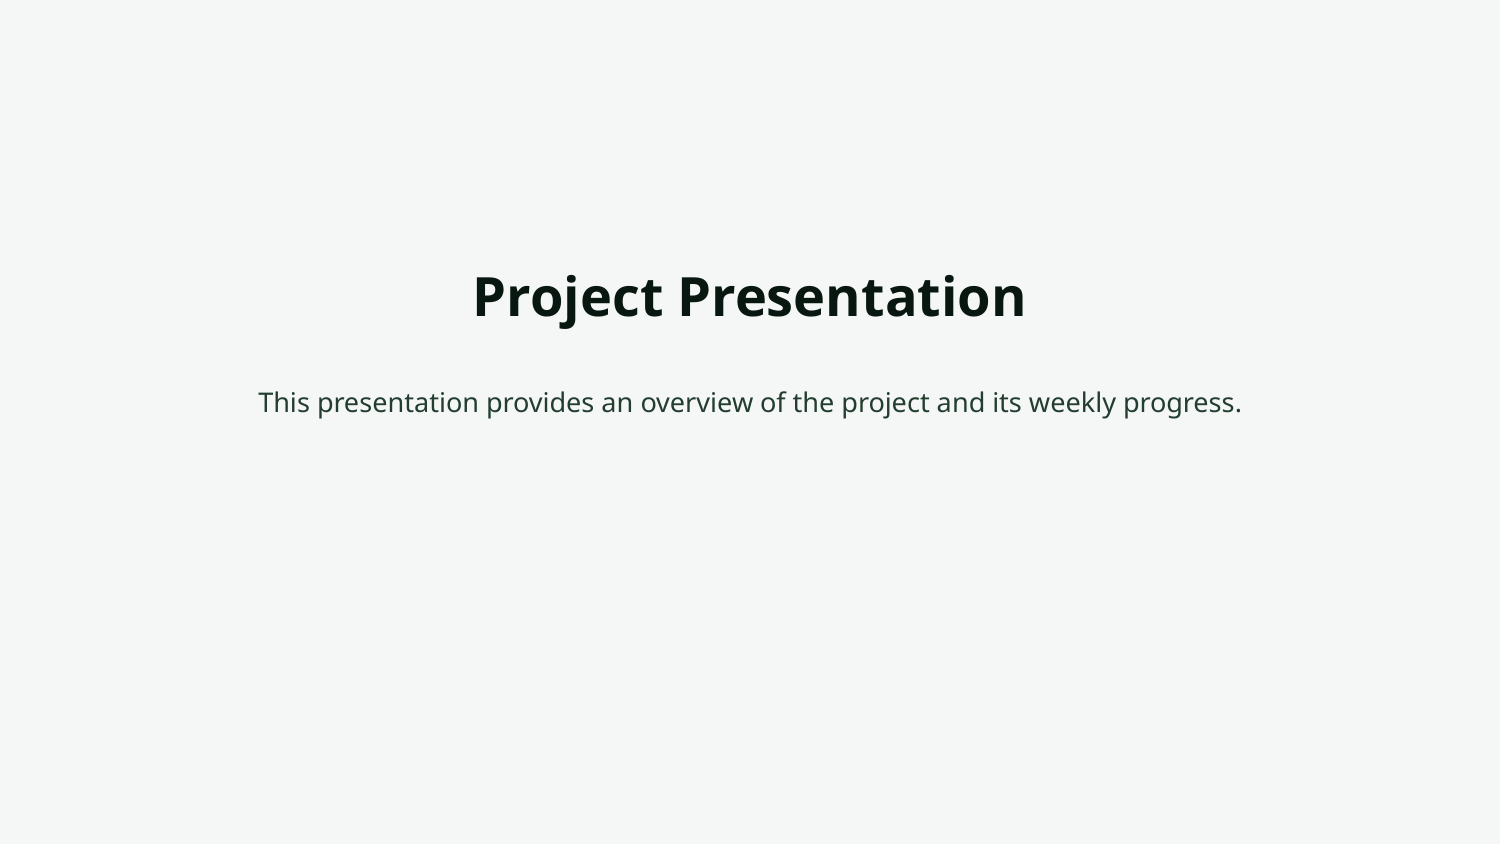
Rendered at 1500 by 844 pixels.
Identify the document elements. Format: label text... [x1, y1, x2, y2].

list This presentation provides an overview of the project and its weekly progress. [120, 365, 1380, 688]
title Project Presentation [120, 235, 1380, 355]
